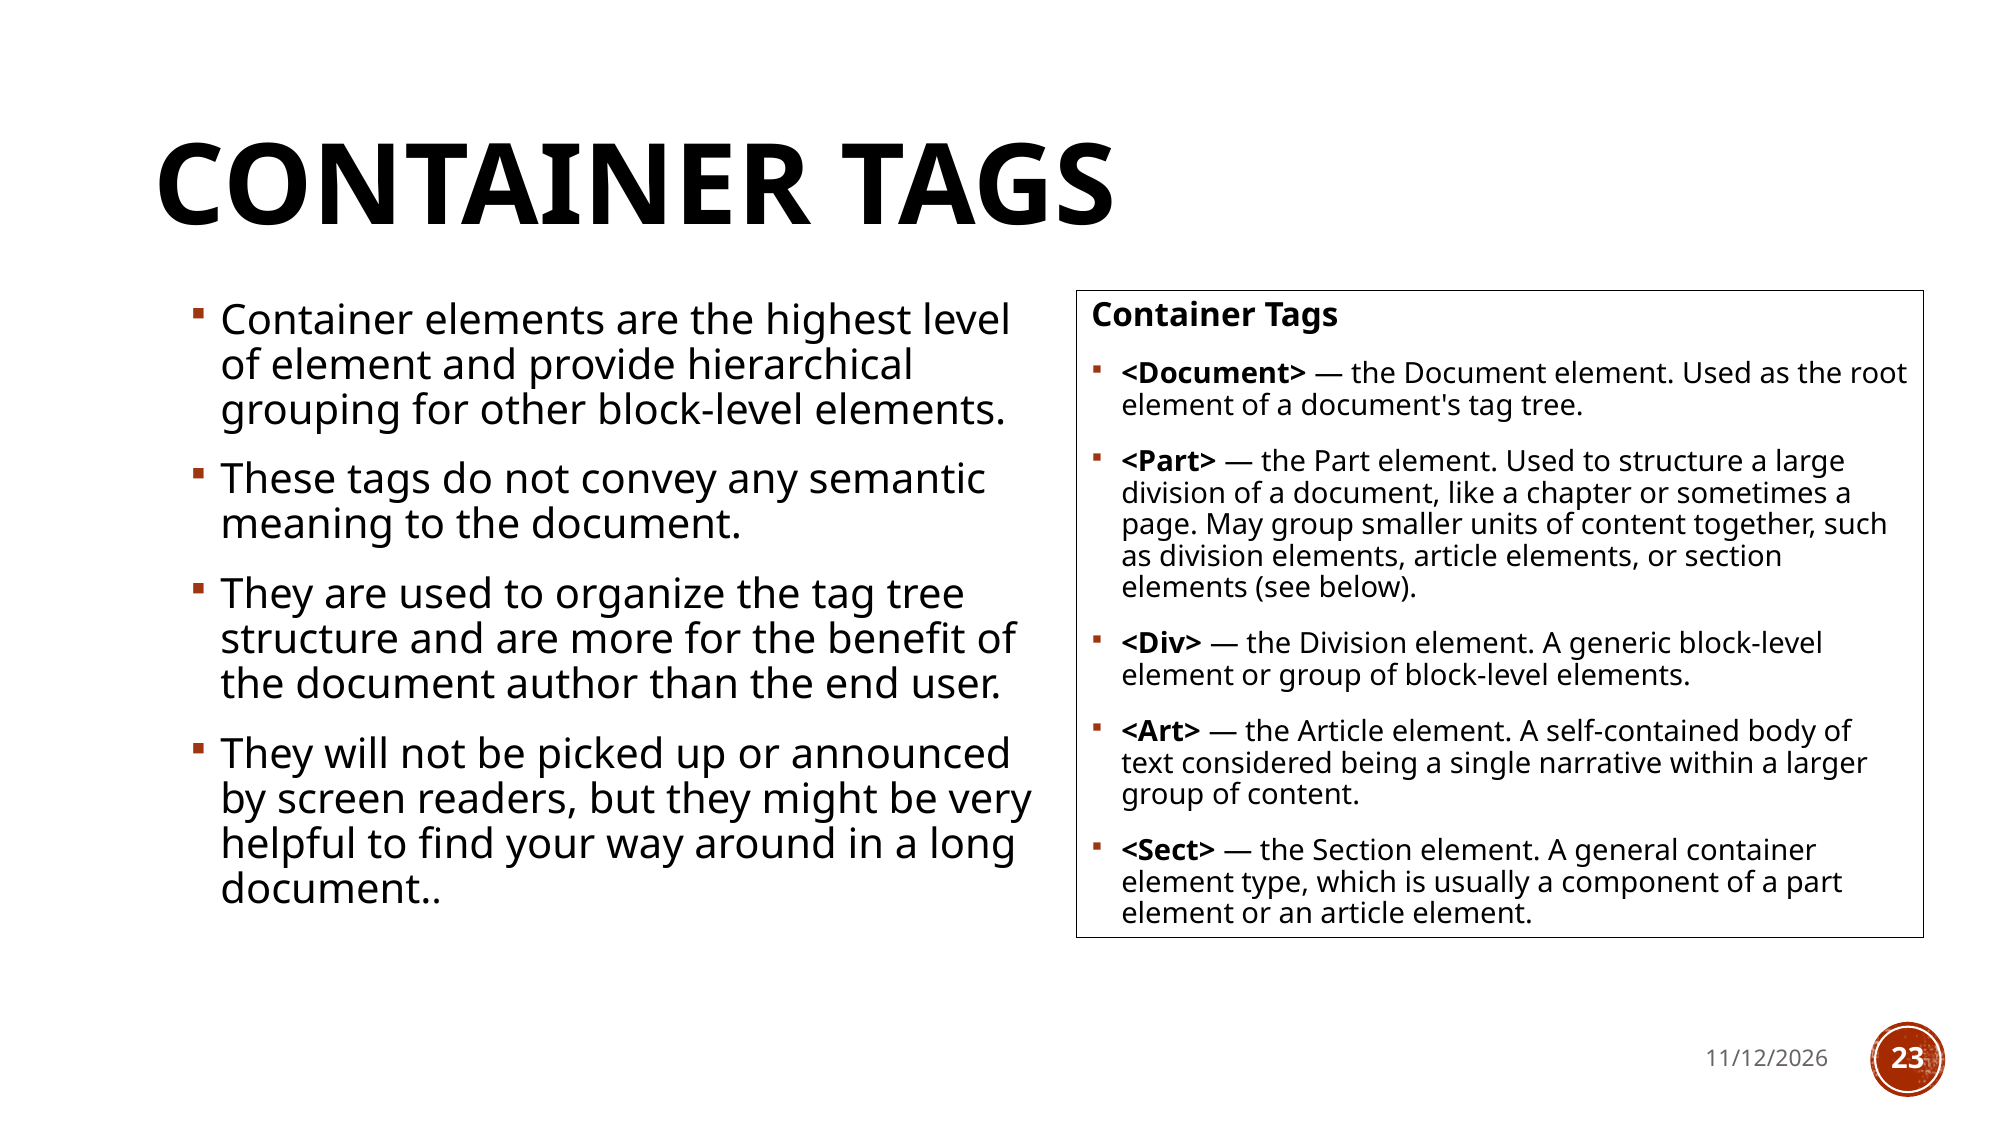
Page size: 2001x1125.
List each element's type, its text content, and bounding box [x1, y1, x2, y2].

title Container Tags [139, 55, 1826, 320]
slide_number 23 [1855, 1028, 1961, 1089]
text_box Container Tags <Document> — the Document element. Used as the root element of a document's tag tree. <Part> — the Part element. Used to structure a large division of a document, like a chapter or sometimes a page. May group smaller units of content together, such as division elements, article elements, or section elements (see below). <Div> — the Division element. A generic block-level element or group of block-level elements. <Art> — the Article element. A self-contained body of text considered being a single narrative within a larger group of content. <Sect> — the Section element. A general container element type, which is usually a component of a part element or an article element. [1076, 290, 1924, 938]
list Container elements are the highest level of element and provide hierarchical grouping for other block-level elements. These tags do not convey any semantic meaning to the document. They are used to organize the tag tree structure and are more for the benefit of the document author than the end user. They will not be picked up or announced by screen readers, but they might be very helpful to find your way around in a long document.. [175, 290, 1072, 1013]
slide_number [1306, 1028, 1844, 1089]
